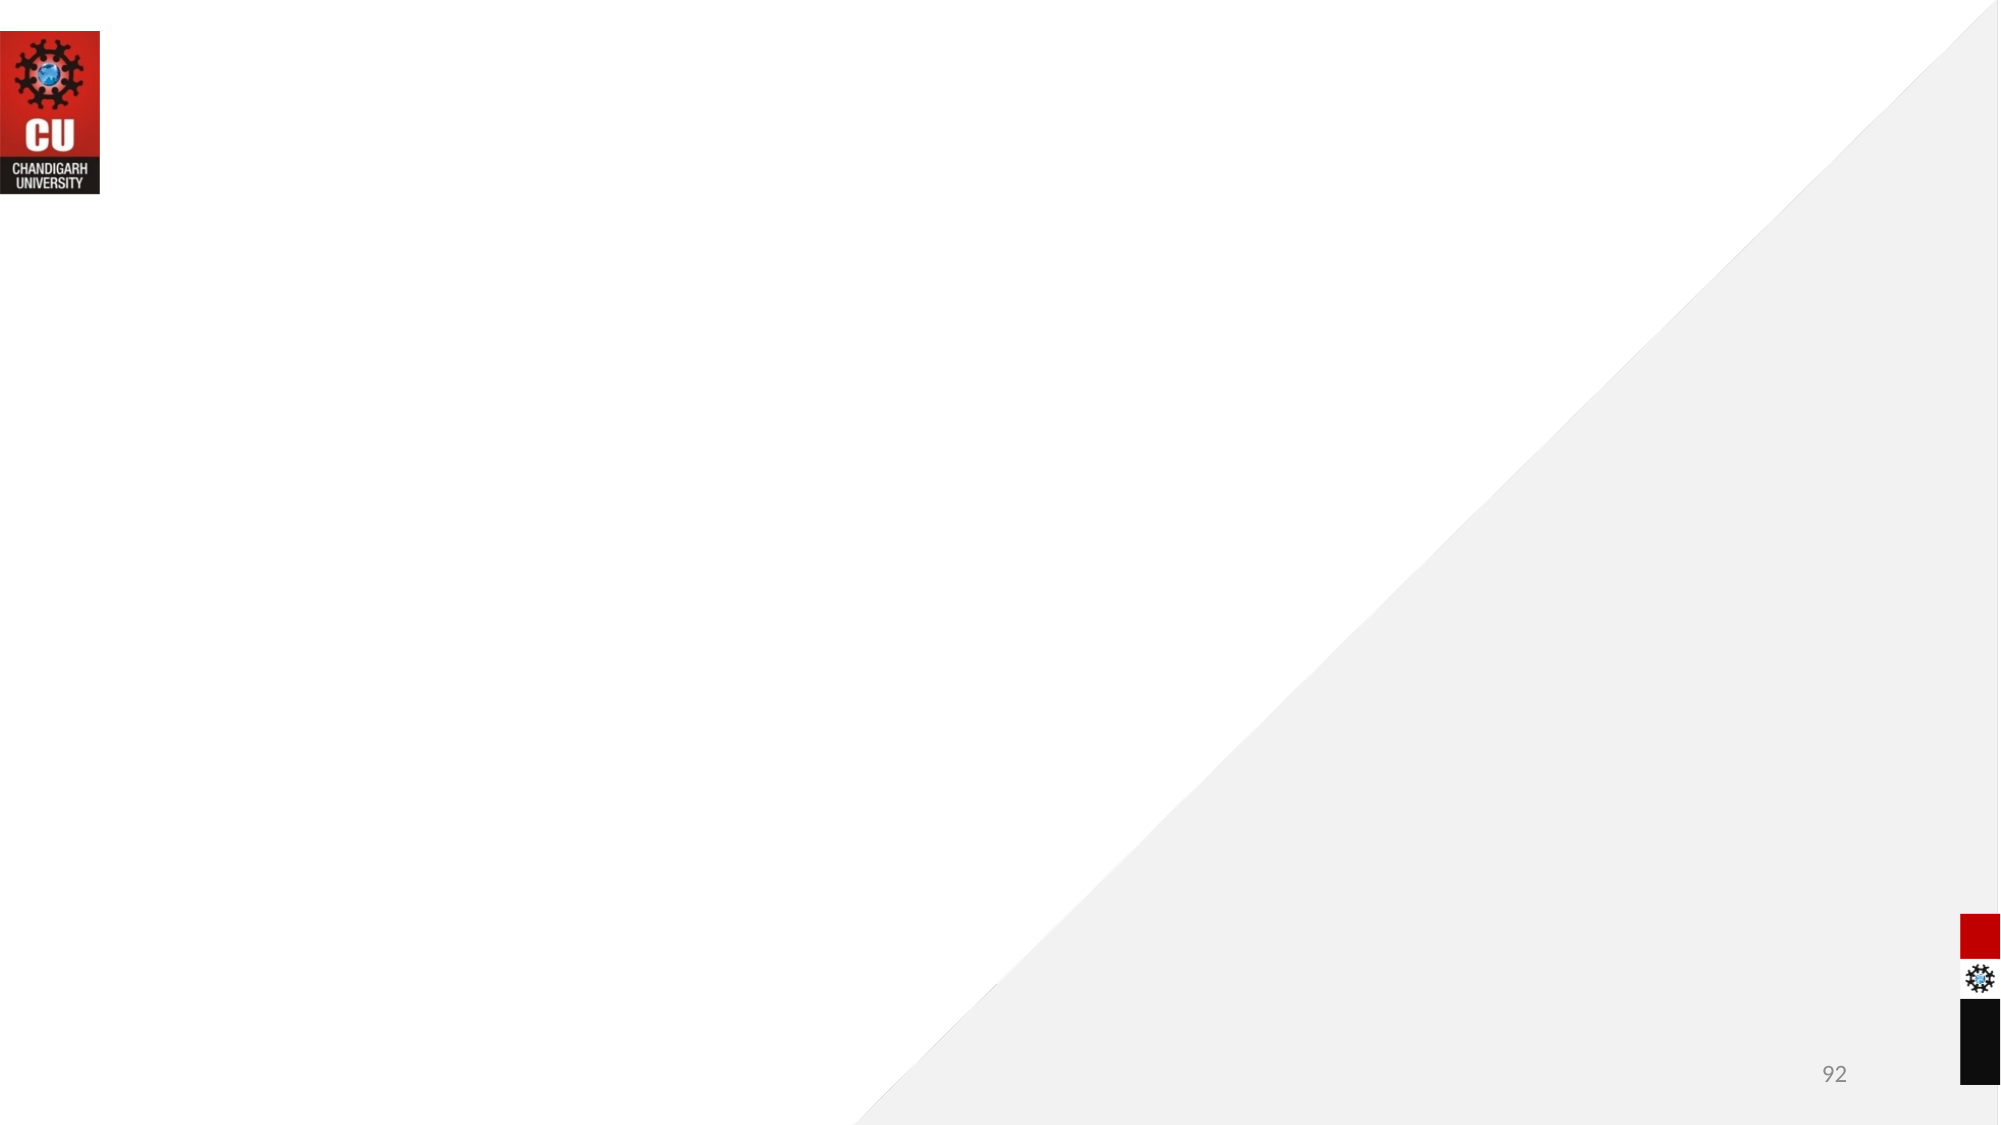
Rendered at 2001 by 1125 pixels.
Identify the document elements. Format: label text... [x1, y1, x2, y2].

picture [0, 0, 2001, 1125]
slide_number 92 [1412, 1042, 1863, 1103]
